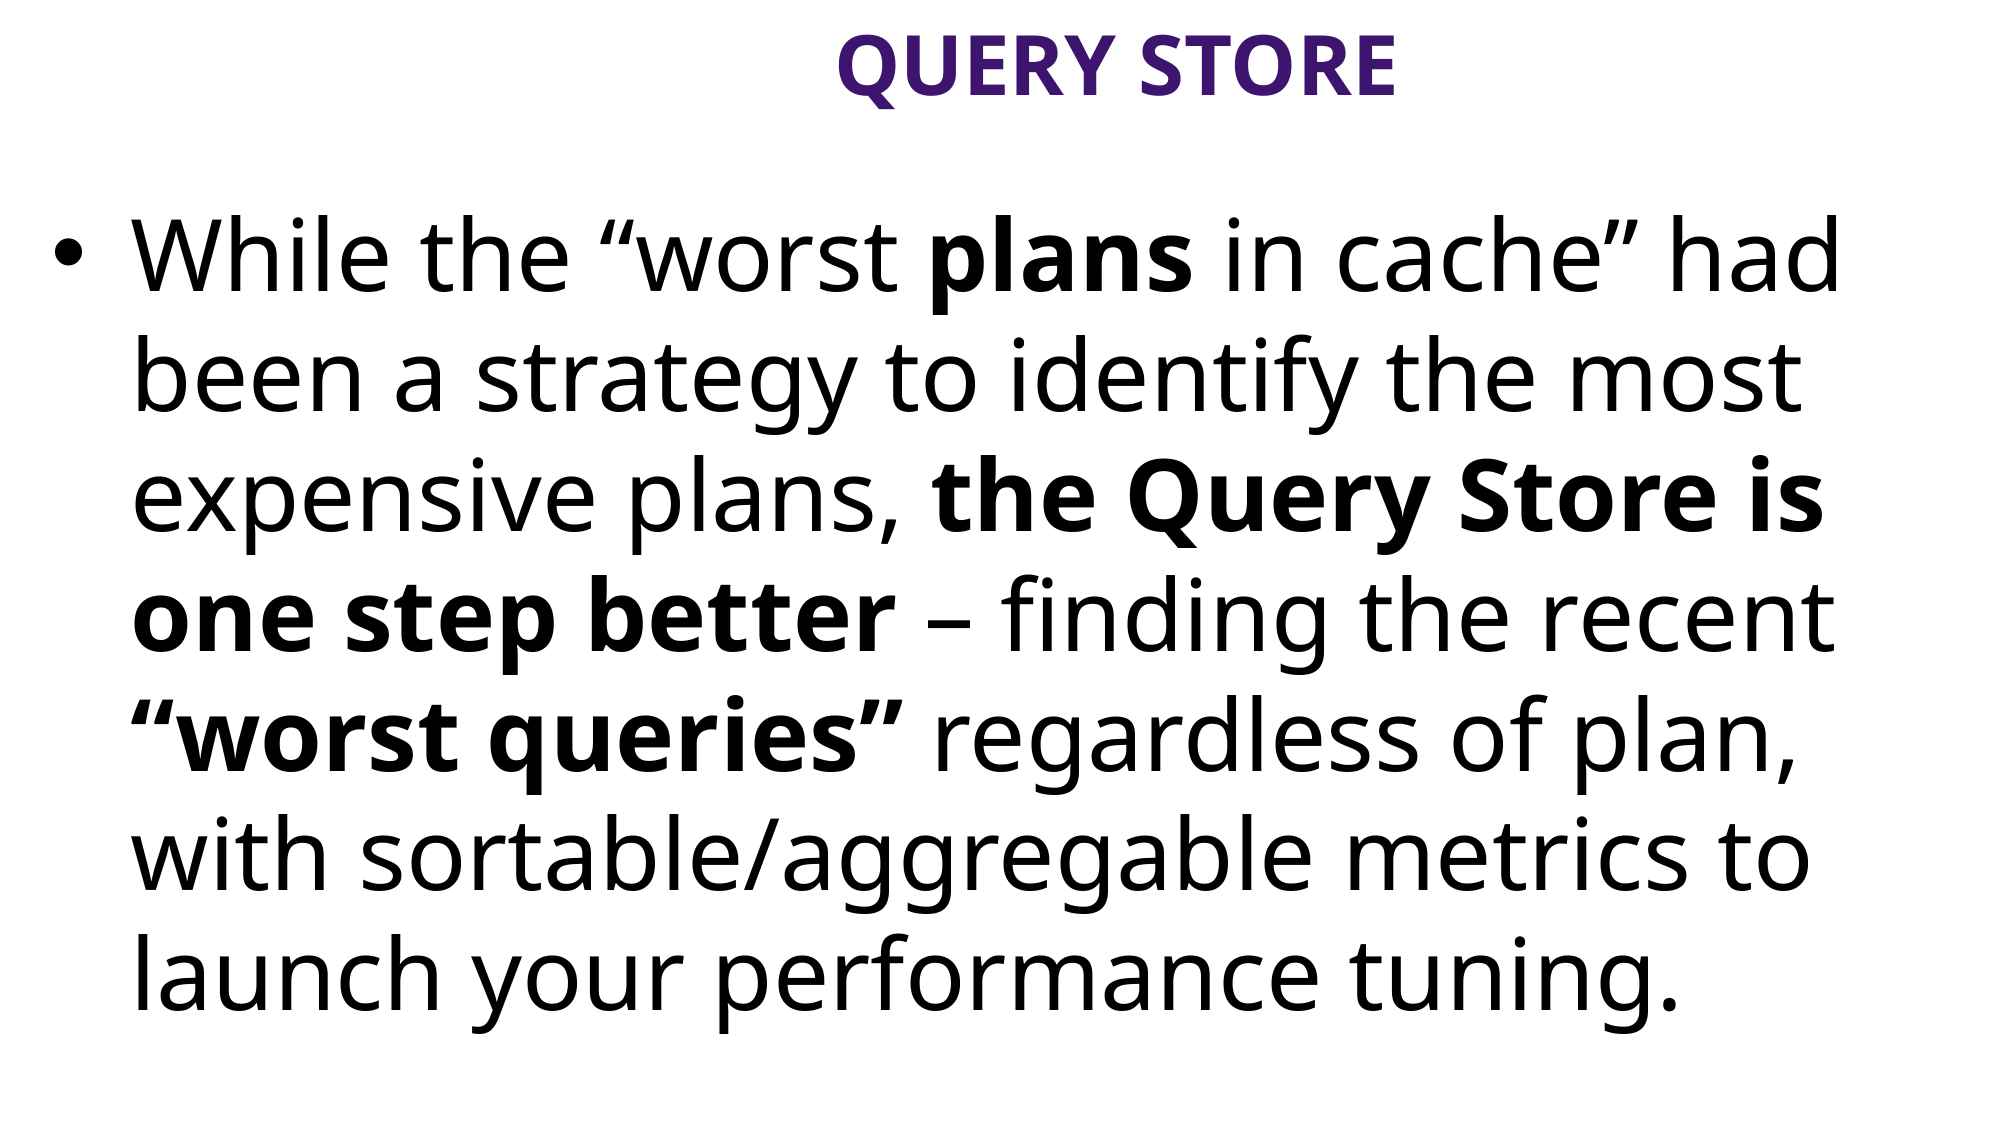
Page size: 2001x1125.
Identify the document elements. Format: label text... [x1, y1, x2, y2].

text_box While the “worst plans in cache” had been a strategy to identify the most expensive plans, the Query Store is one step better – finding the recent “worst queries” regardless of plan, with sortable/aggregable metrics to launch your performance tuning. [36, 183, 1888, 1039]
title Query Store [316, 0, 1917, 125]
